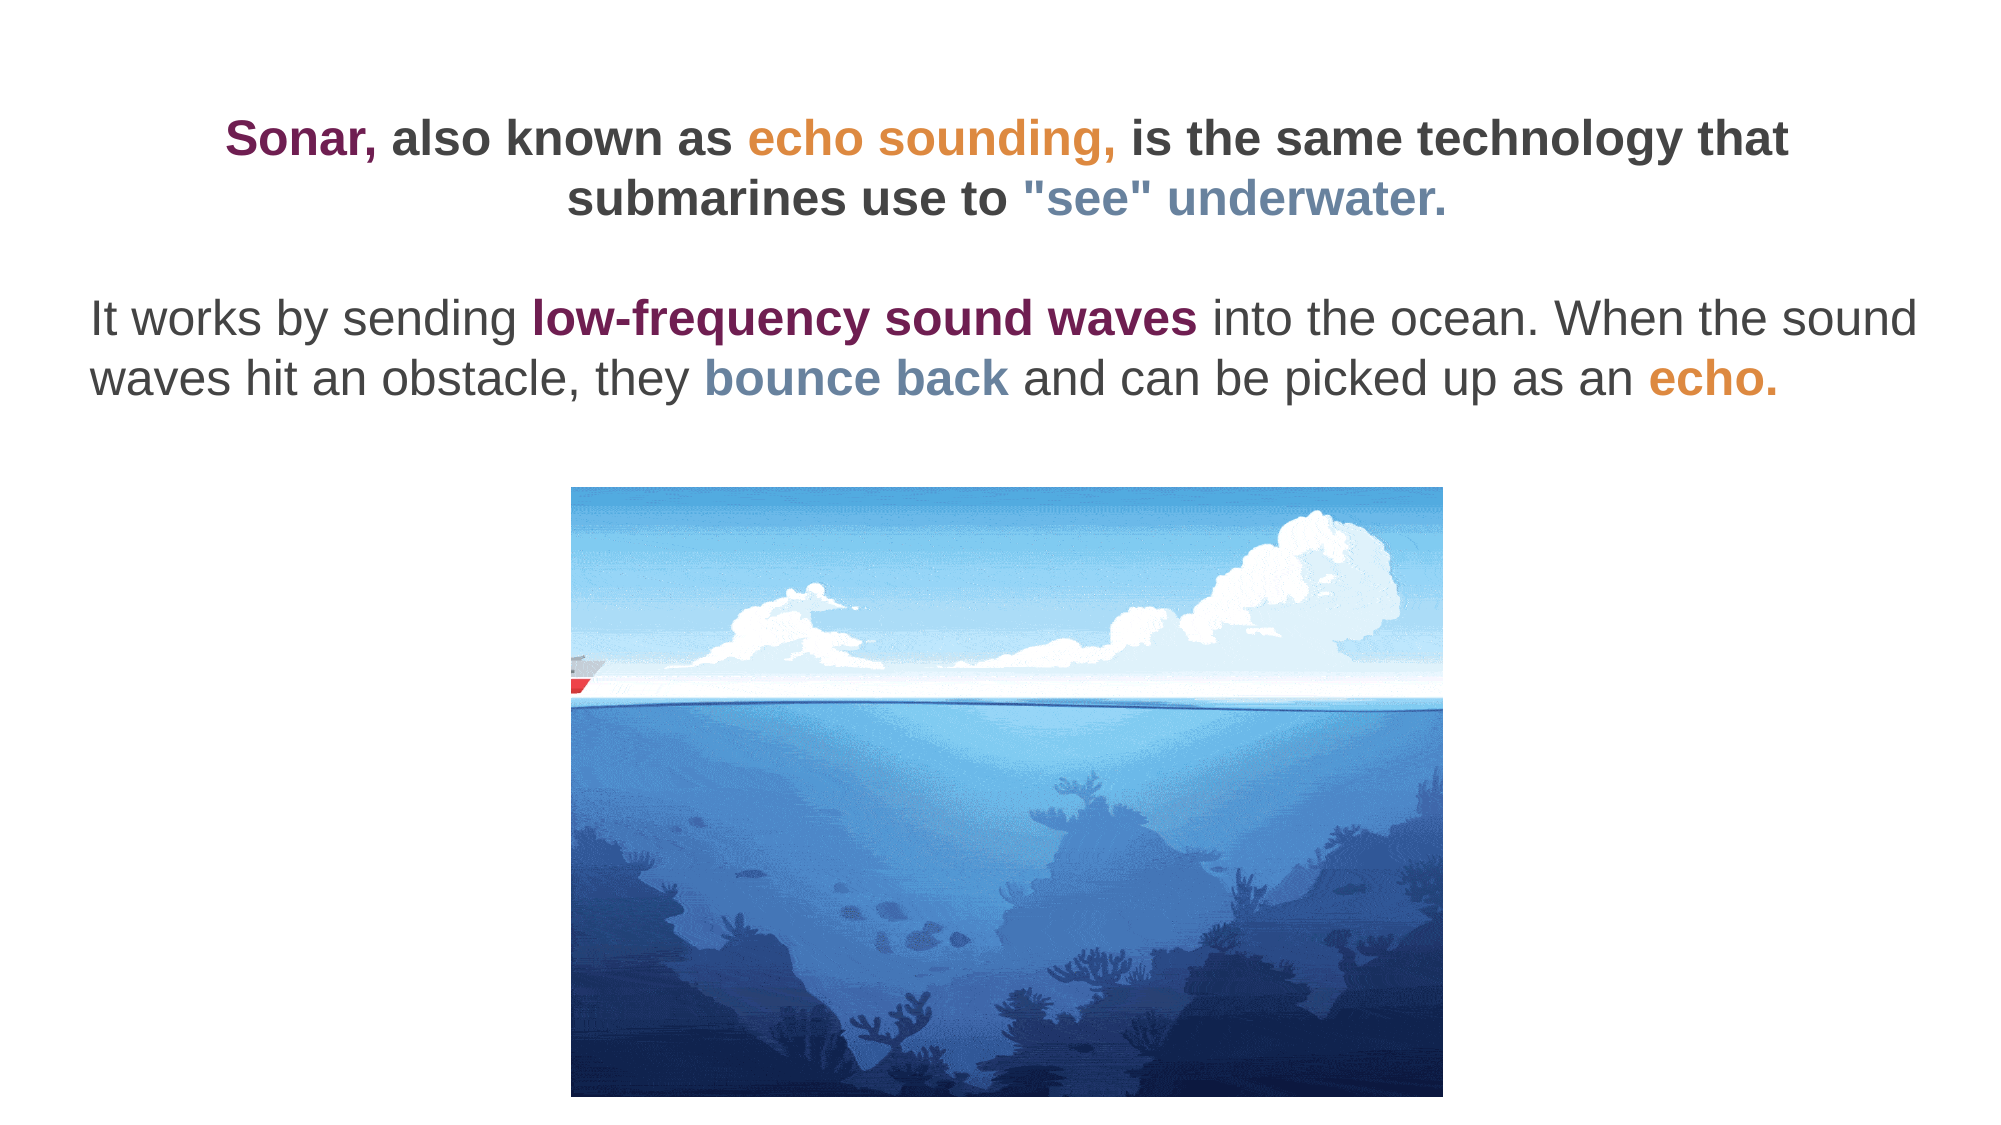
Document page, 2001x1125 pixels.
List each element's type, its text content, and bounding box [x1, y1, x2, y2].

picture [571, 487, 1443, 1097]
text_box Sonar, also known as echo sounding, is the same technology that submarines use to "see" underwater. It works by sending low-frequency sound waves into the ocean. When the sound waves hit an obstacle, they bounce back and can be picked up as an echo. [74, 97, 1940, 413]
